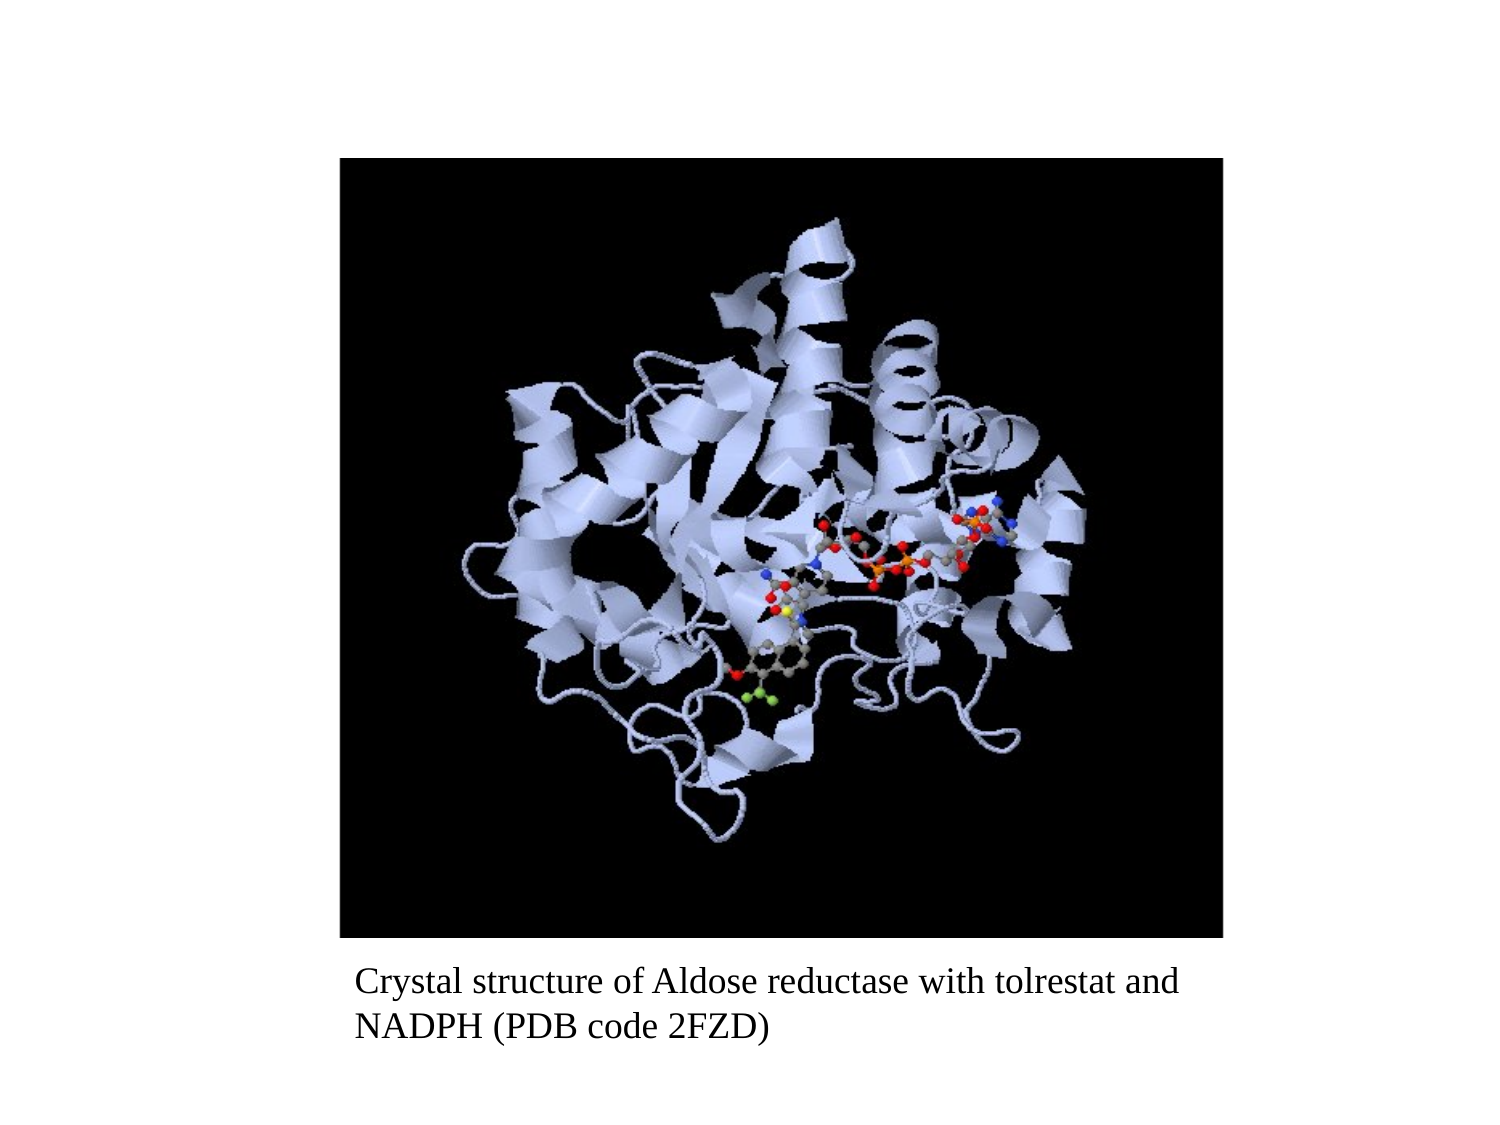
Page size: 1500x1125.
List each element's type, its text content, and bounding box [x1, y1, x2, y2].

text_box Crystal structure of Aldose reductase with tolrestat and NADPH (PDB code 2FZD) [339, 949, 1265, 1054]
picture [337, 158, 1225, 938]
